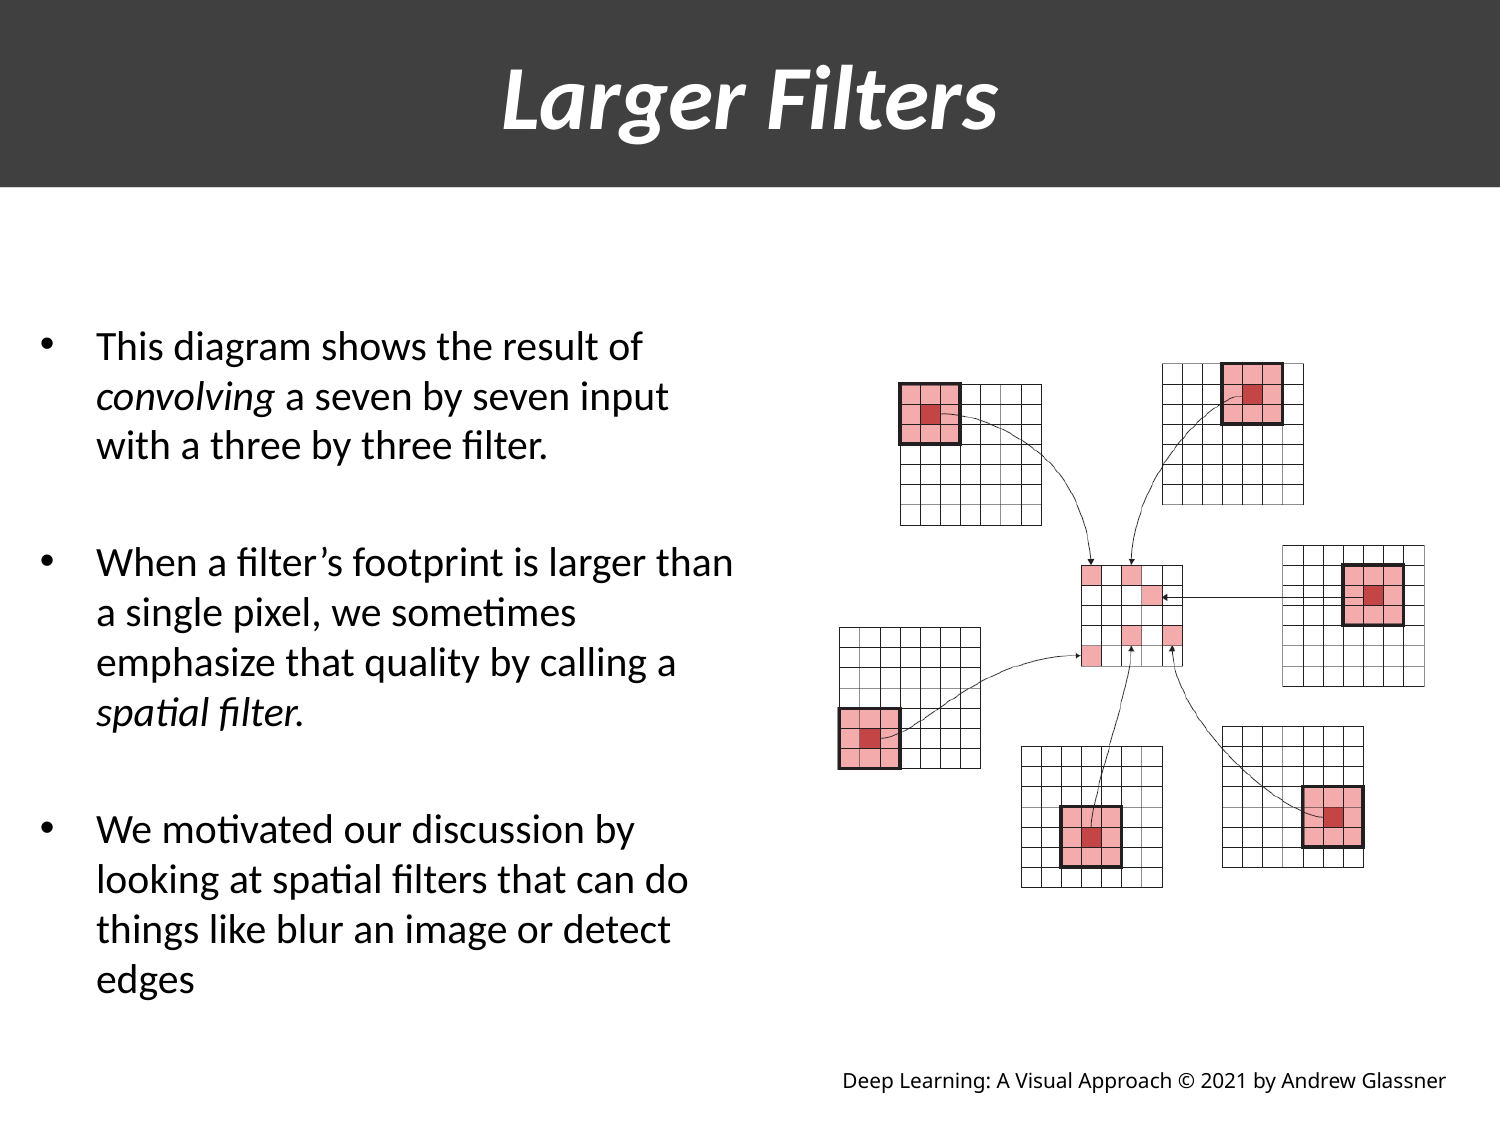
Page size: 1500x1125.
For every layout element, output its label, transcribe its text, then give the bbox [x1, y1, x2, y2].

text_box Deep Learning: A Visual Approach © 2021 by Andrew Glassner [827, 1060, 1500, 1100]
title Larger Filters [0, 0, 1500, 188]
list This diagram shows the result of convolving a seven by seven input with a three by three filter. When a filter’s footprint is larger than a single pixel, we sometimes emphasize that quality by calling a spatial filter. We motivated our discussion by looking at spatial filters that can do things like blur an image or detect edges [24, 252, 750, 995]
picture [827, 353, 1435, 894]
